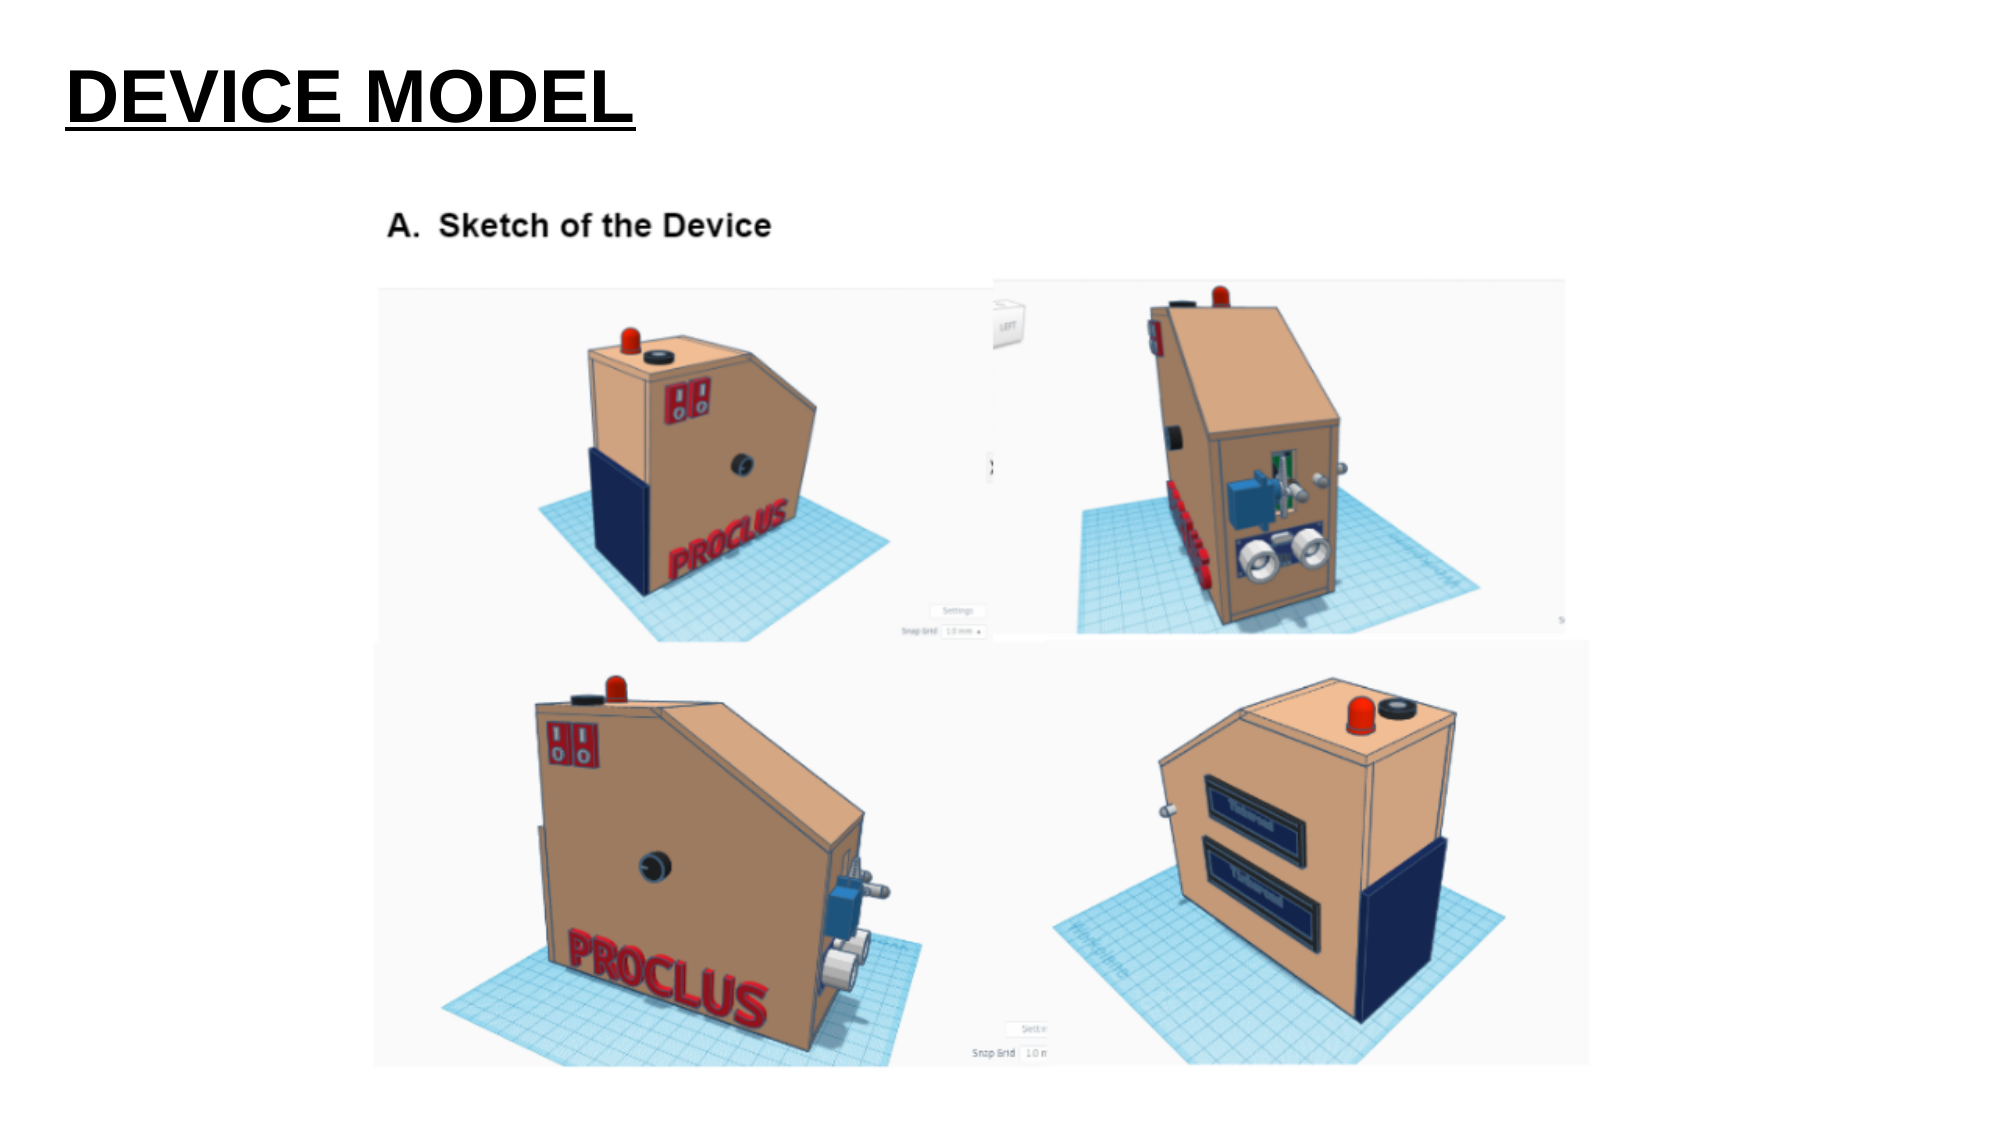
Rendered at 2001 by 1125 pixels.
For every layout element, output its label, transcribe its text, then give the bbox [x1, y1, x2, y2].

picture [294, 171, 1706, 1085]
text_box DEVICE MODEL [50, 40, 1546, 146]
